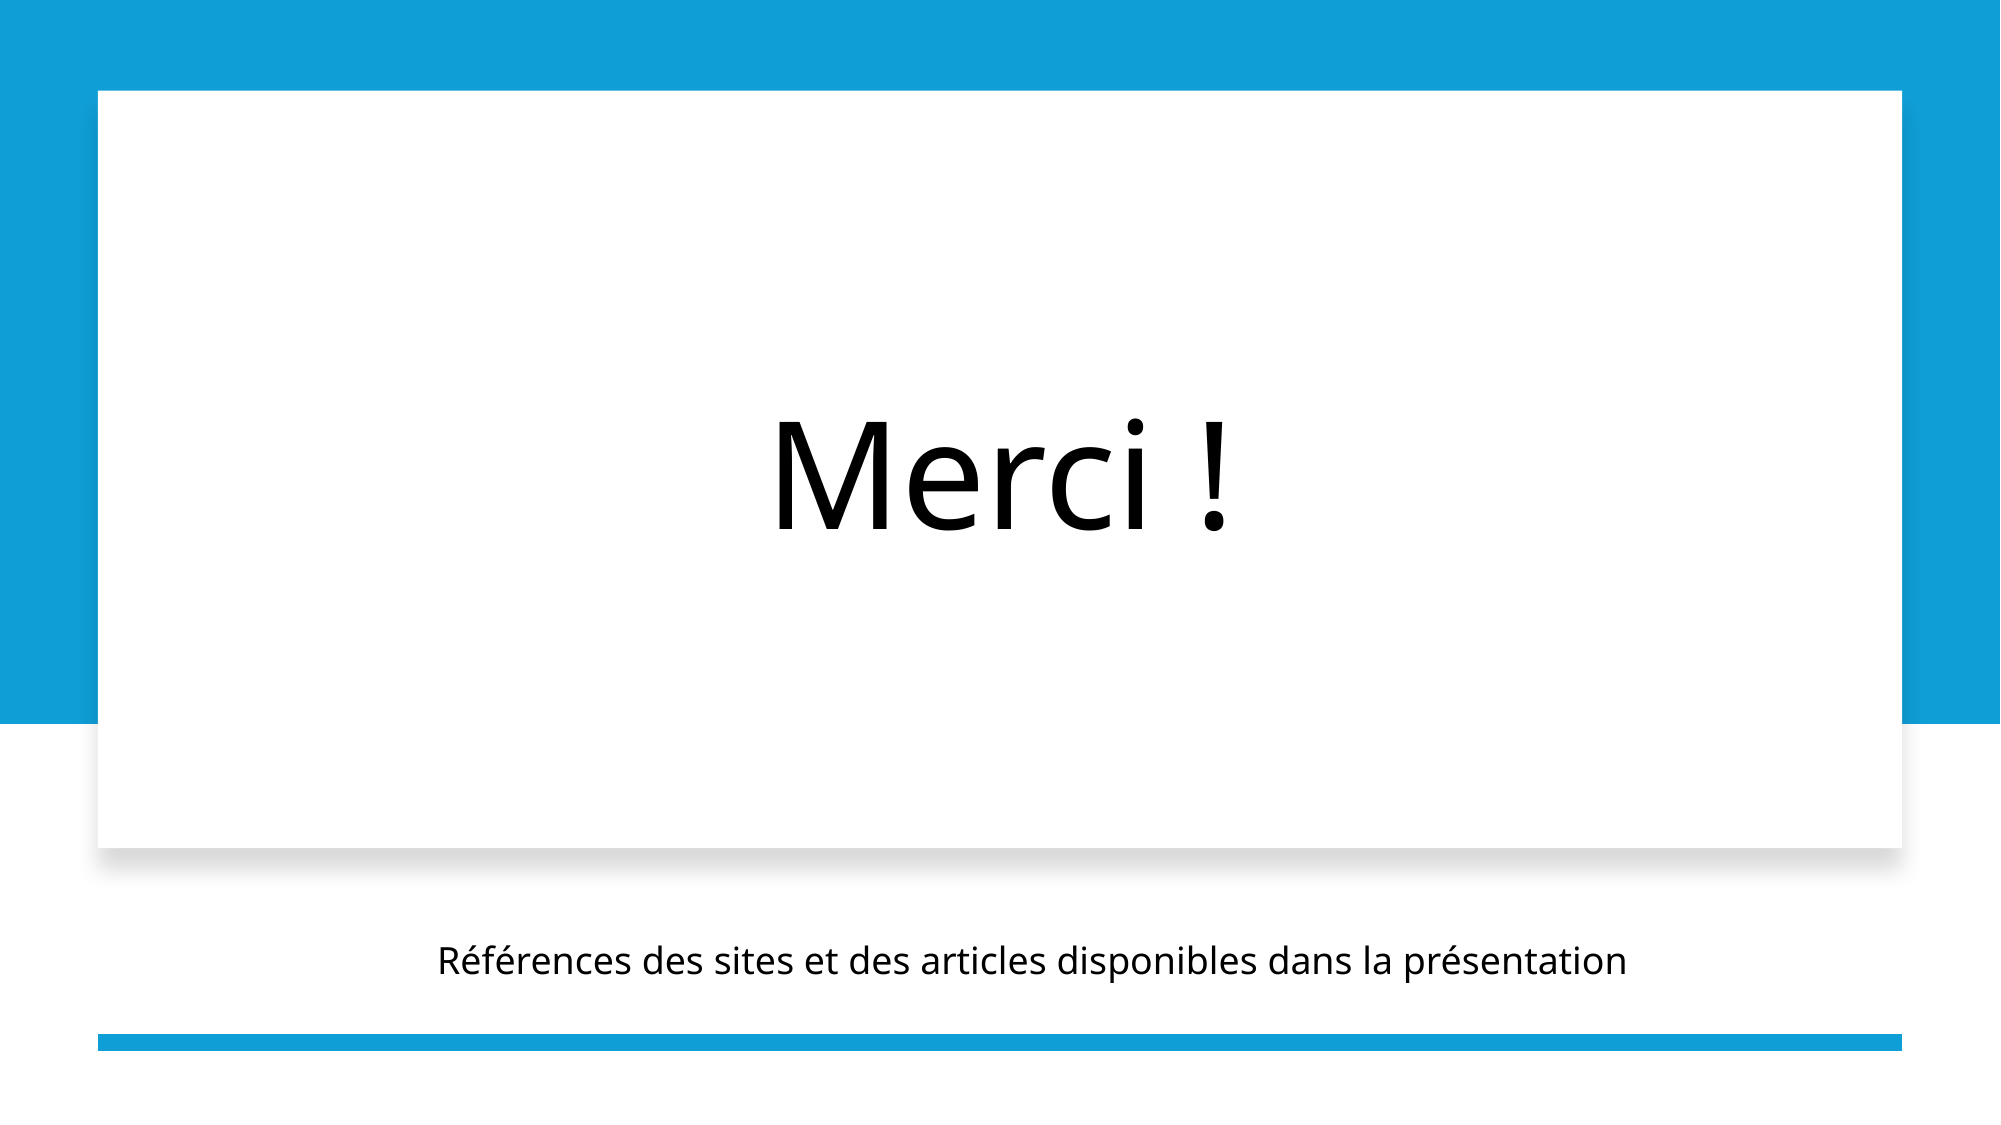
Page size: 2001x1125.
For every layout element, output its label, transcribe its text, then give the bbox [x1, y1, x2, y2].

text_box [0, 725, 2000, 1125]
text_box Références des sites et des articles disponibles dans la présentation [422, 929, 1644, 990]
title Merci ! [249, 212, 1750, 750]
text_box [96, 89, 1904, 850]
text_box [0, 0, 2000, 725]
